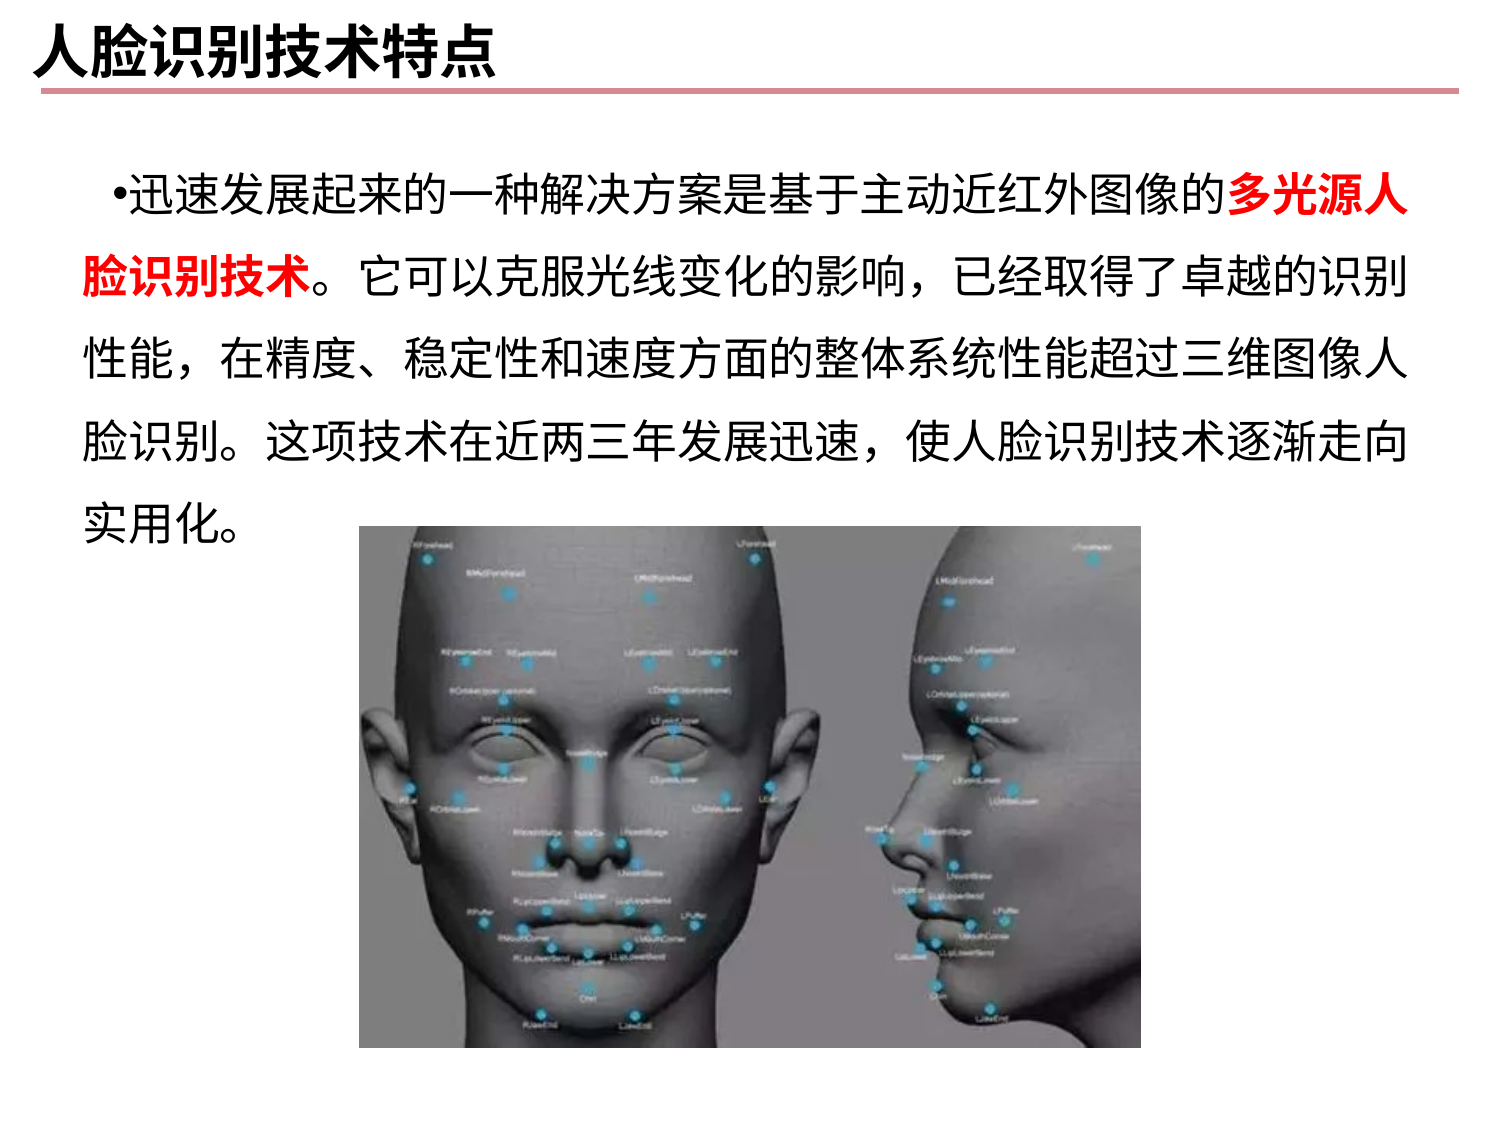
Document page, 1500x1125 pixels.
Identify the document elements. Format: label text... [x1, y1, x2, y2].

picture [359, 526, 1141, 1049]
list 迅速发展起来的一种解决方案是基于主动近红外图像的多光源人脸识别技术。它可以克服光线变化的影响，已经取得了卓越的识别性能，在精度、稳定性和速度方面的整体系统性能超过三维图像人脸识别。这项技术在近两三年发展迅速，使人脸识别技术逐渐走向实用化。 [43, 130, 1456, 1014]
title 人脸识别技术特点 [16, 8, 1484, 100]
